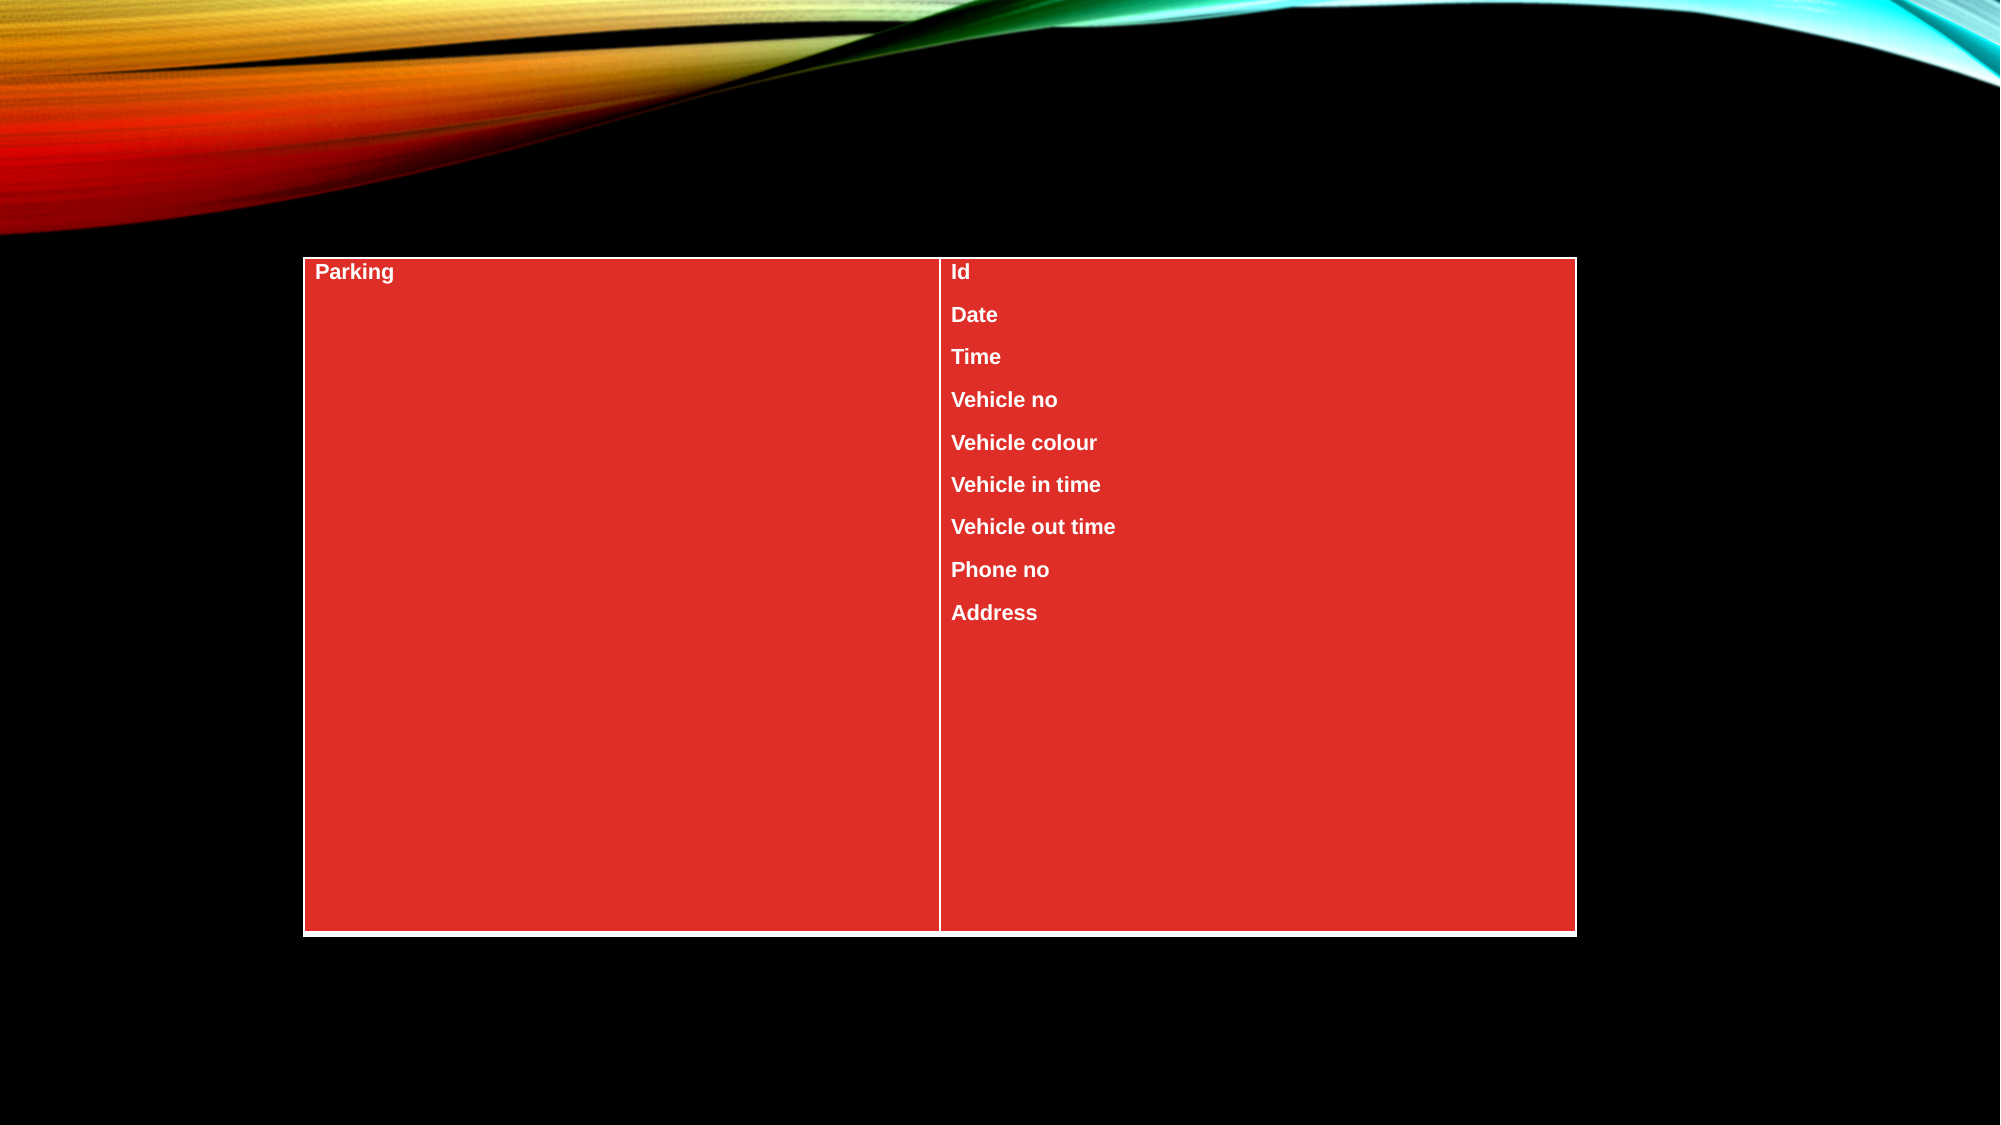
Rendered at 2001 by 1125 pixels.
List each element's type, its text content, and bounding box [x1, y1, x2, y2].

picture [0, 0, 2000, 237]
table_header Parking [305, 259, 939, 931]
table_header Id Date Time Vehicle no Vehicle colour Vehicle in time Vehicle out time Phone no Address [941, 259, 1575, 931]
